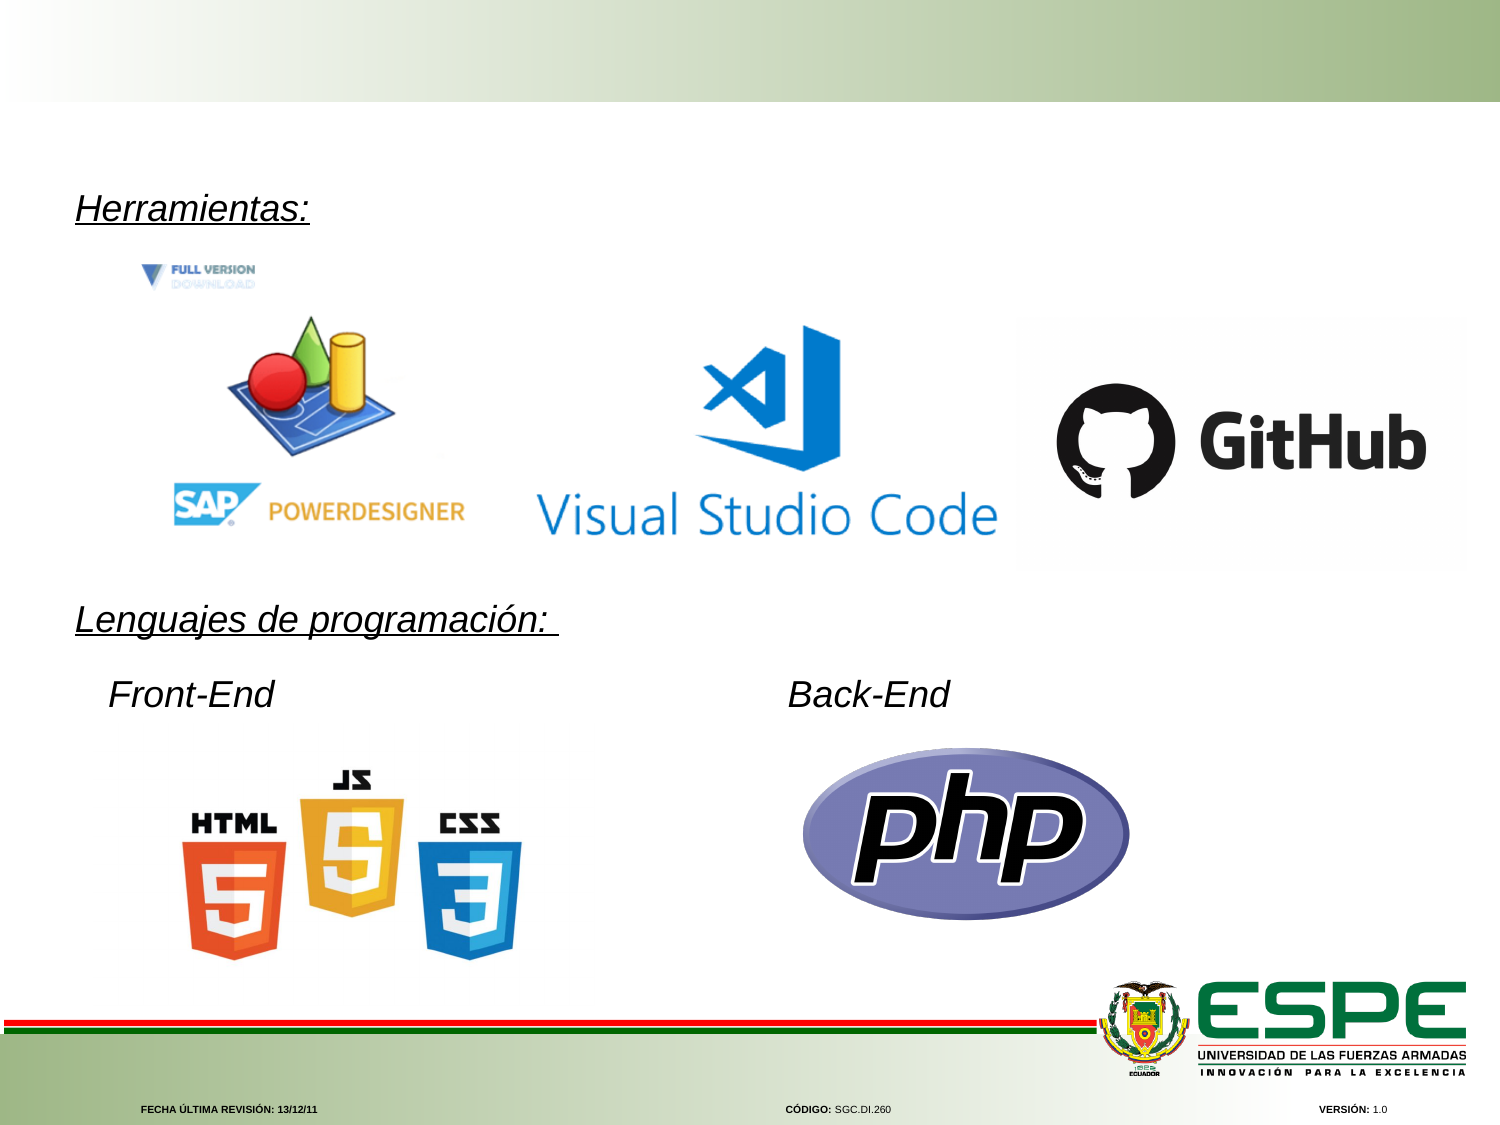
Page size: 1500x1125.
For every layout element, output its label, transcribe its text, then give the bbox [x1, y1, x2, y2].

text_box Back-End [772, 662, 1223, 723]
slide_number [63, 1091, 396, 1125]
picture [141, 264, 484, 563]
text_box Front-End [93, 662, 544, 721]
text_box Herramientas: [59, 176, 510, 237]
footer CÓDIGO: SGC.DI.260 [719, 1092, 958, 1125]
slide_number VERSIÓN: 1.0 [1281, 1092, 1425, 1125]
picture [92, 722, 596, 1006]
text_box Lenguajes de programación: [59, 587, 1291, 648]
picture [798, 743, 1134, 925]
picture [498, 296, 1468, 571]
picture [1099, 981, 1466, 1076]
